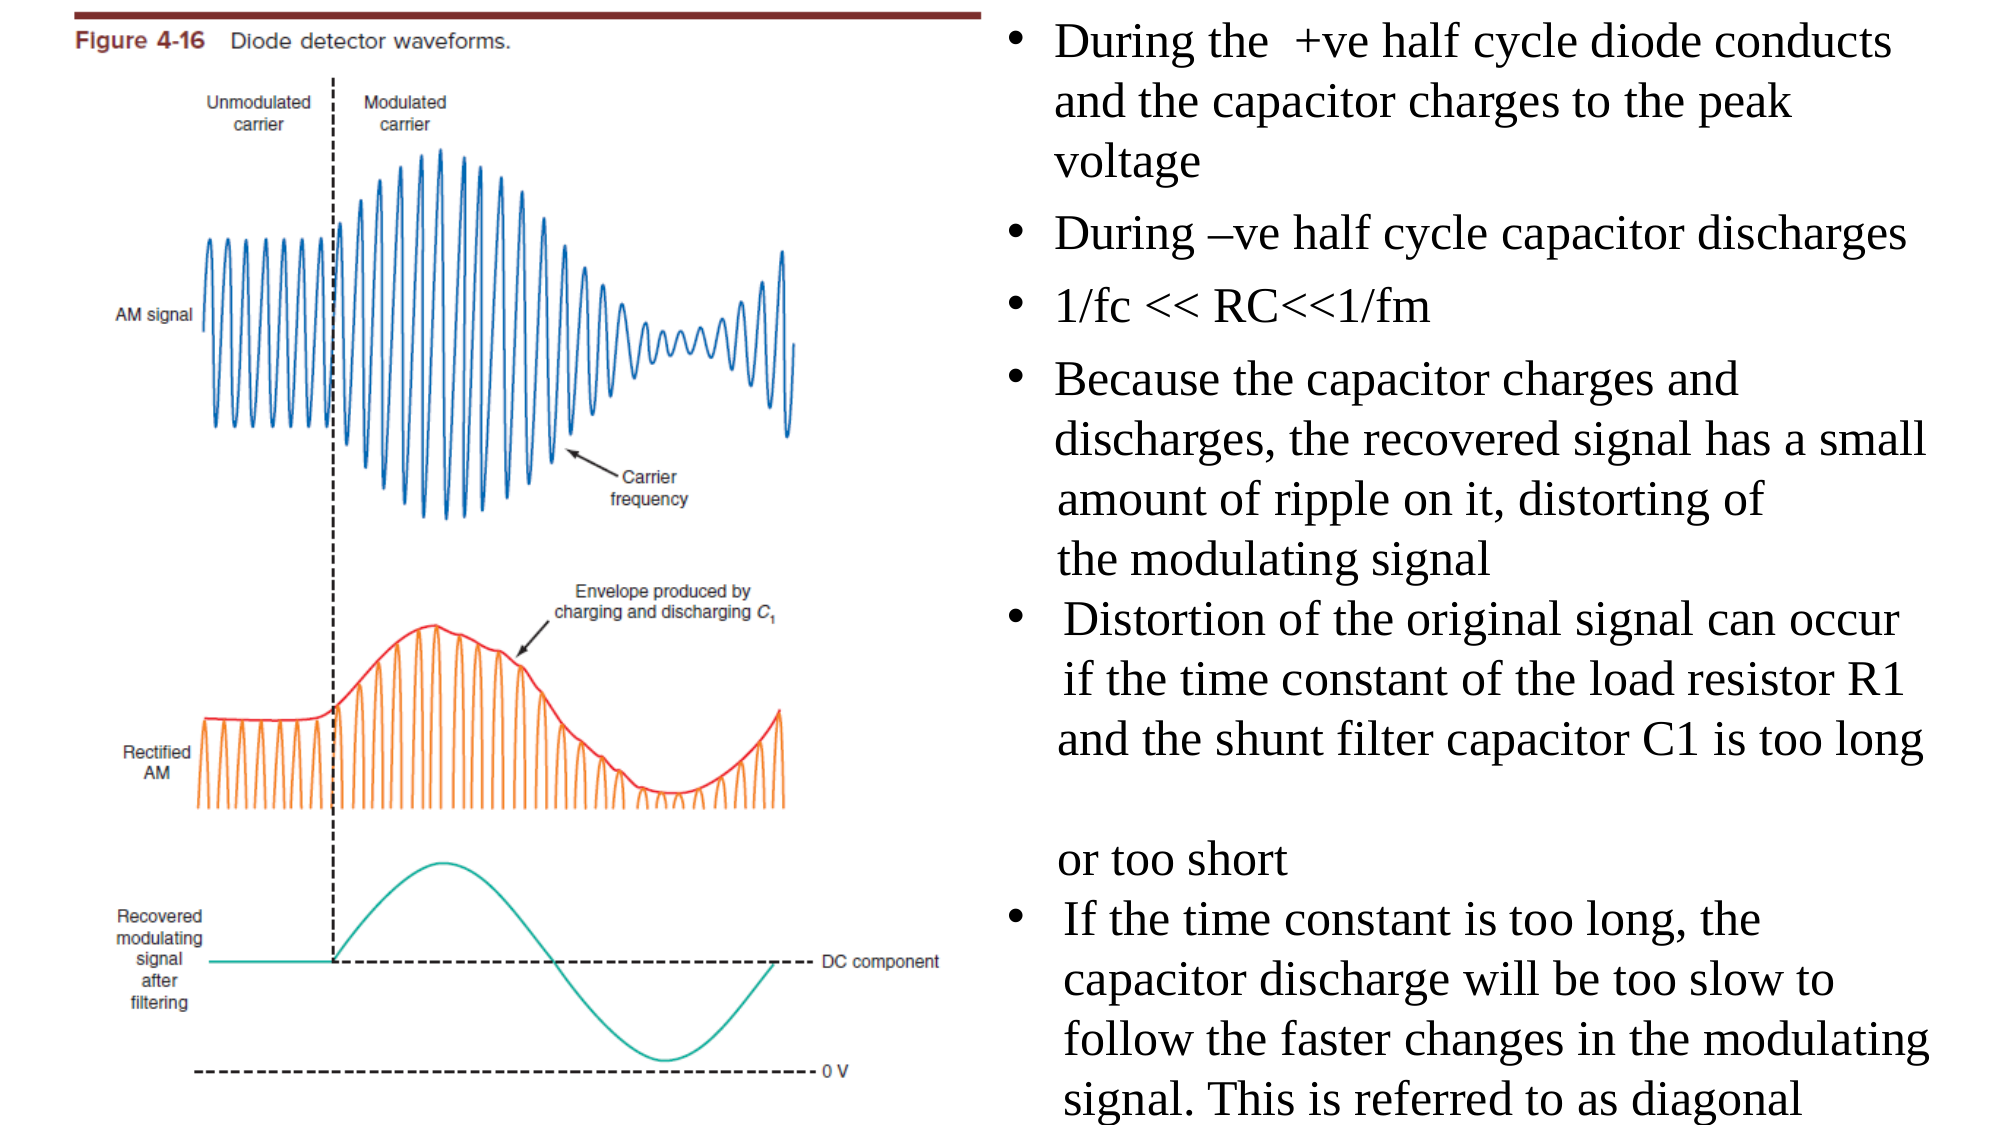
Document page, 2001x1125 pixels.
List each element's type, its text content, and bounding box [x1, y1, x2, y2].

text_box During the +ve half cycle diode conducts and the capacitor charges to the peak voltage During –ve half cycle capacitor discharges 1/fc << RC<<1/fm Because the capacitor charges and discharges, the recovered signal has a small amount of ripple on it, distorting of the modulating signal Distortion of the original signal can occur if the time constant of the load resistor R1 and the shunt filter capacitor C1 is too long or too short If the time constant is too long, the capacitor discharge will be too slow to follow the faster changes in the modulating signal. This is referred to as diagonal distortion. [992, 0, 1955, 1125]
picture [0, 0, 1072, 1113]
